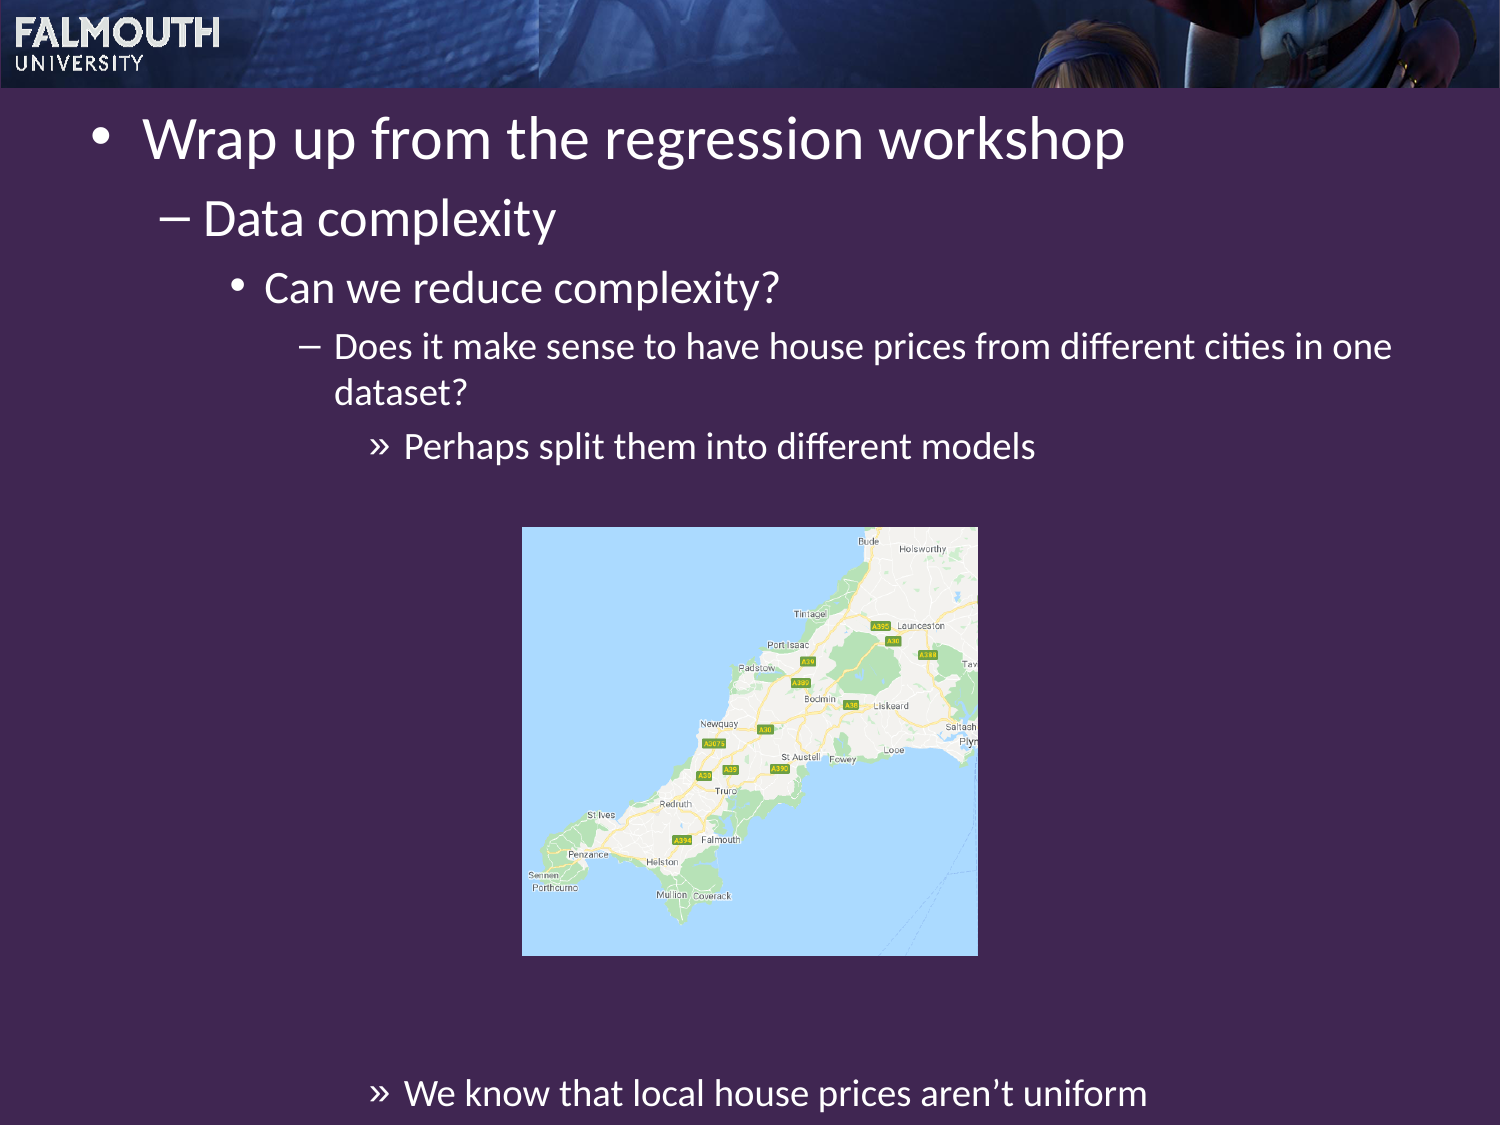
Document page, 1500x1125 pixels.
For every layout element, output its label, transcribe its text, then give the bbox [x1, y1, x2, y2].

picture [522, 526, 978, 956]
picture [0, 0, 1500, 90]
list Wrap up from the regression workshop Data complexity Can we reduce complexity? Does it make sense to have house prices from different cities in one dataset? Perhaps split them into different models We know that local house prices aren’t uniform [75, 90, 1425, 1125]
